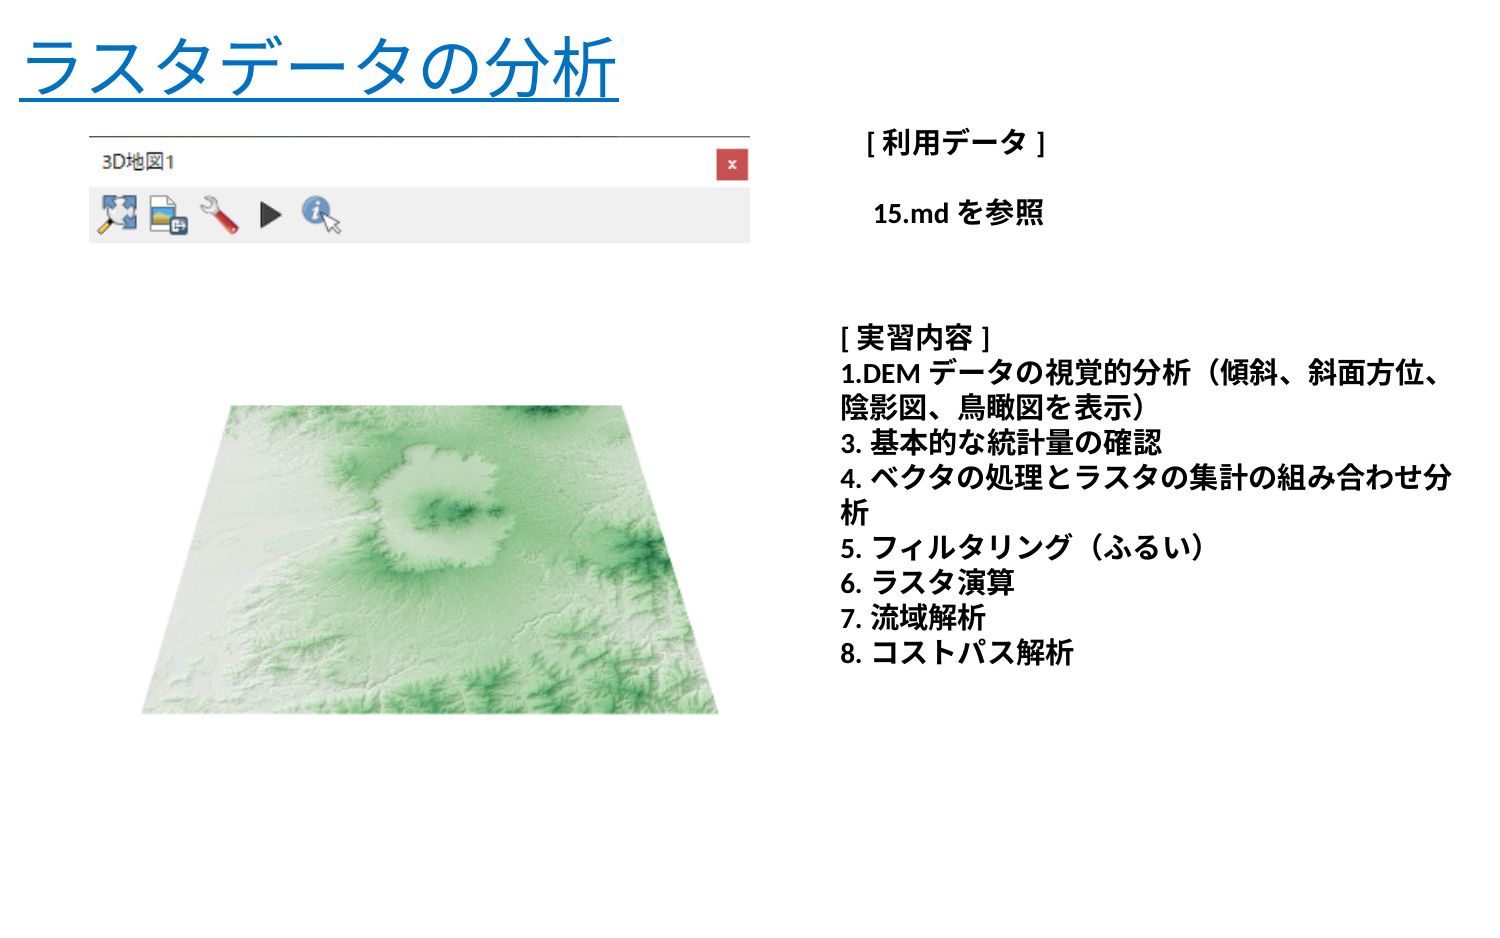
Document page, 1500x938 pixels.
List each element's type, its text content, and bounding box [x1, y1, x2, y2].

text_box ラスタデータの分析 [4, 18, 634, 114]
text_box [実習内容] 1.DEMデータの視覚的分析（傾斜、斜面方位、陰影図、鳥瞰図を表示） 3.基本的な統計量の確認 4.ベクタの処理とラスタの集計の組み合わせ分析 5.フィルタリング（ふるい） 6.ラスタ演算 7.流域解析 8.コストパス解析 [825, 311, 1480, 677]
text_box [利用データ] 15.mdを参照 [851, 117, 1500, 238]
picture [89, 136, 750, 850]
